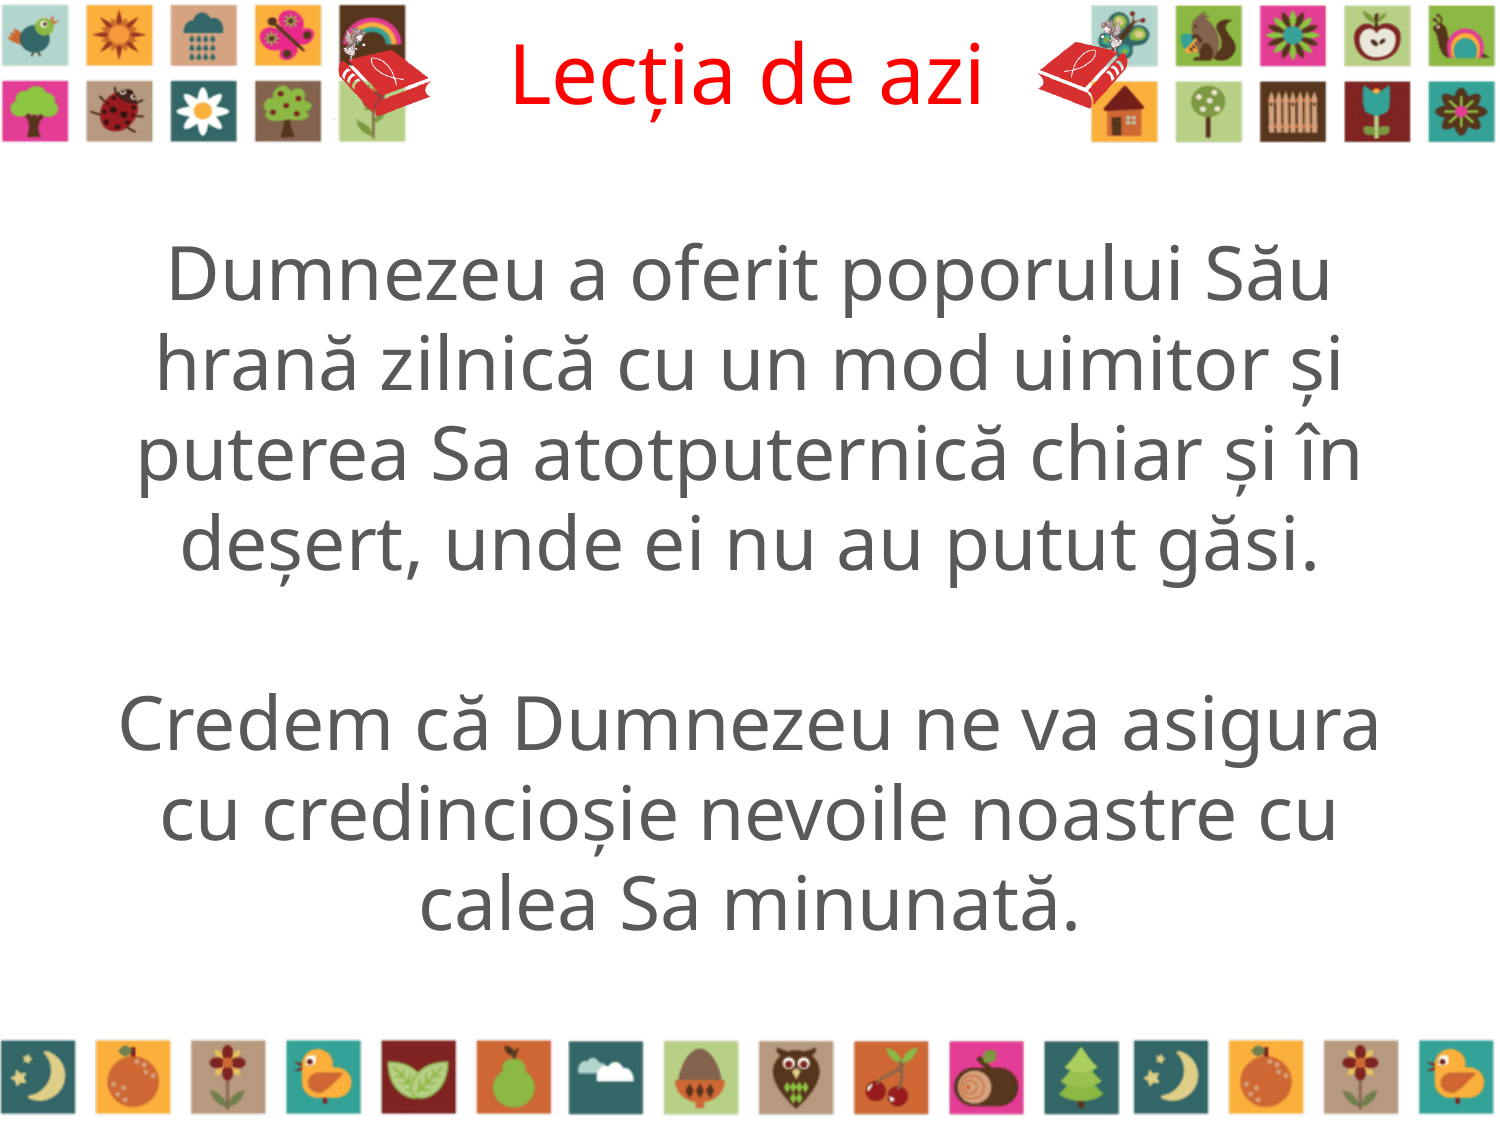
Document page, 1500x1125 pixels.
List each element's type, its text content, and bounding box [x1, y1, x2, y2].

text_box Dumnezeu a oferit poporului Său hrană zilnică cu un mod uimitor și puterea Sa atotputernică chiar și în deșert, unde ei nu au putut găsi. Credem că Dumnezeu ne va asigura cu credincioșie nevoile noastre cu calea Sa minunată. [76, 218, 1424, 953]
picture [0, 3, 463, 150]
picture [1005, 3, 1500, 150]
text_box Lecția de azi [425, 13, 1078, 129]
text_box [0, 1028, 1500, 1118]
